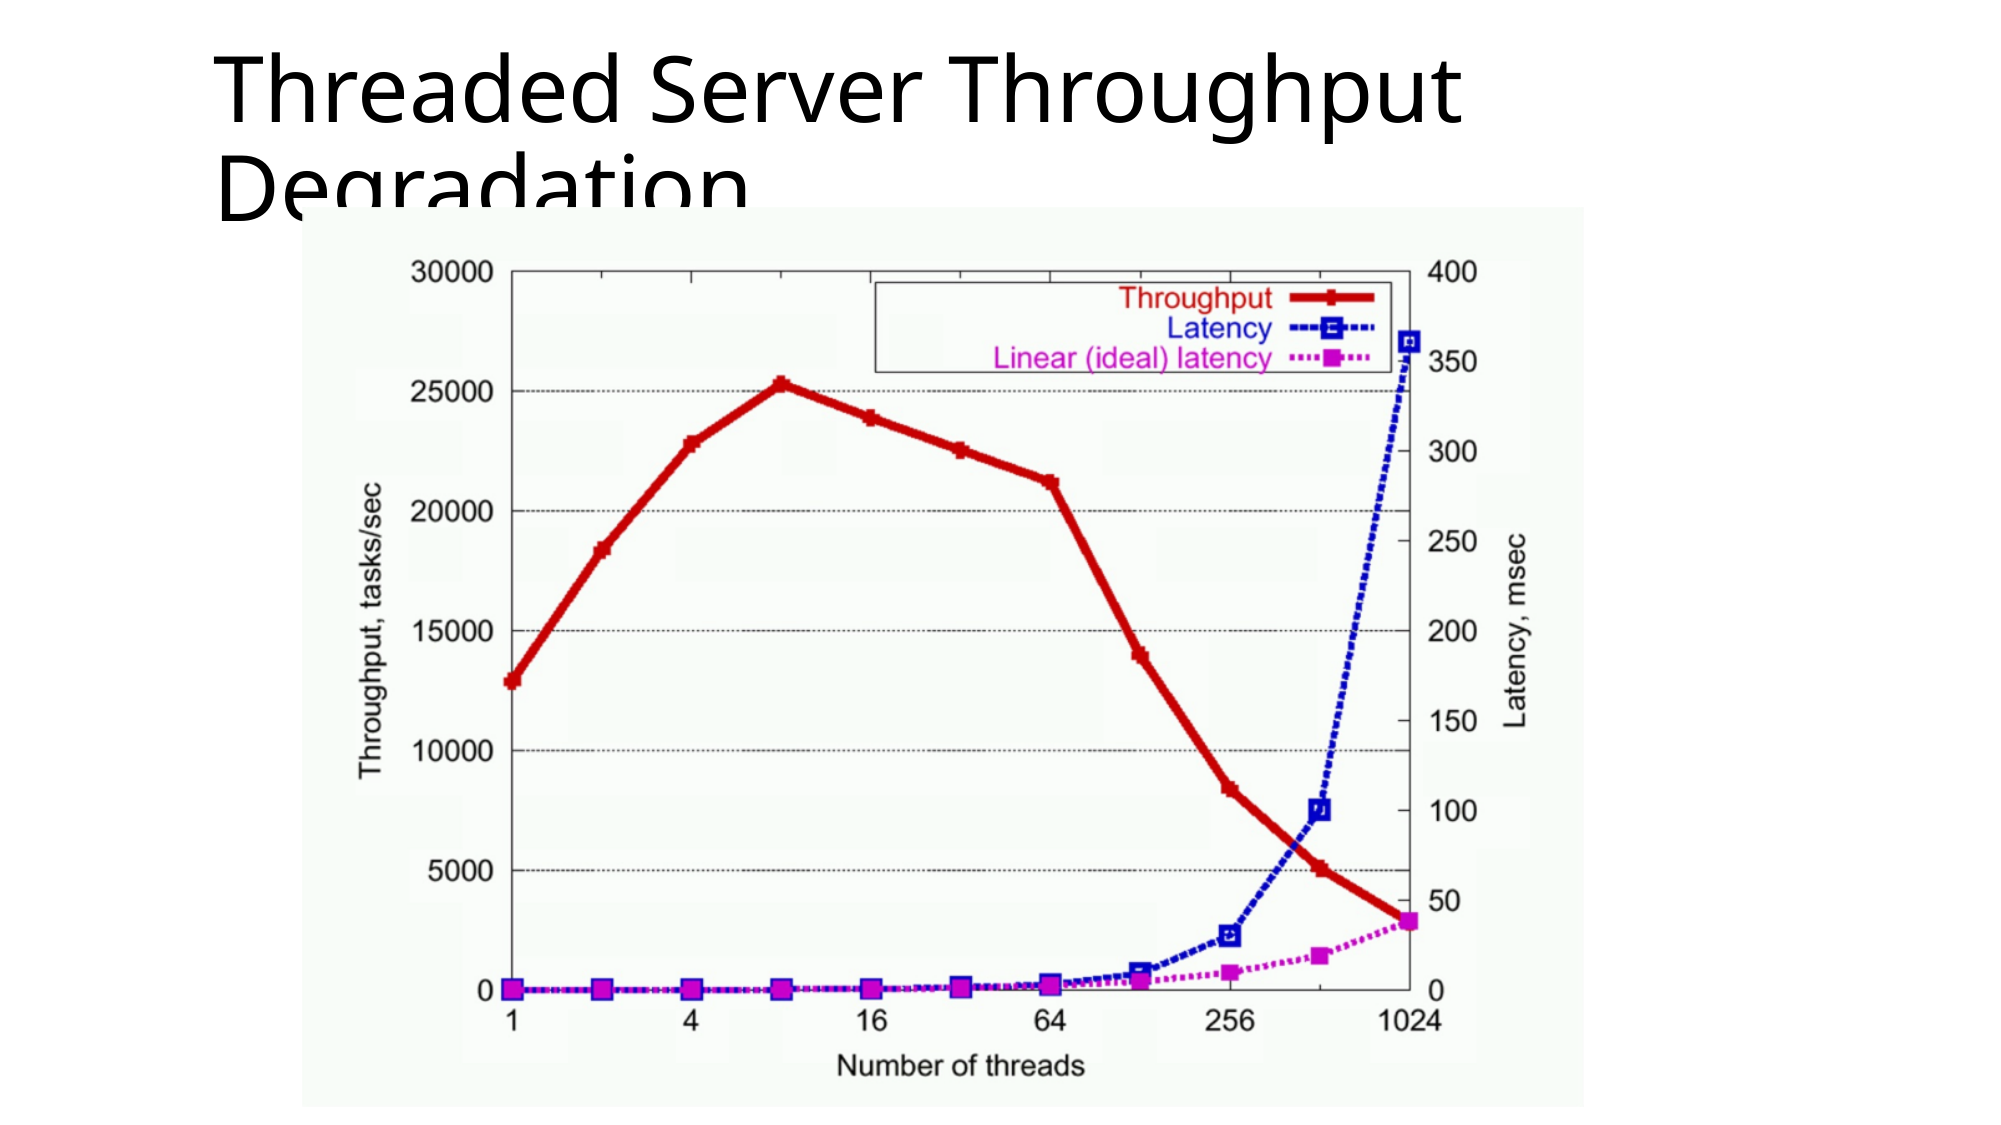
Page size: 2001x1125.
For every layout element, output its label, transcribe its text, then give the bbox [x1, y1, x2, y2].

picture [301, 207, 1584, 1107]
title Threaded Server Throughput Degradation [198, 34, 1924, 252]
